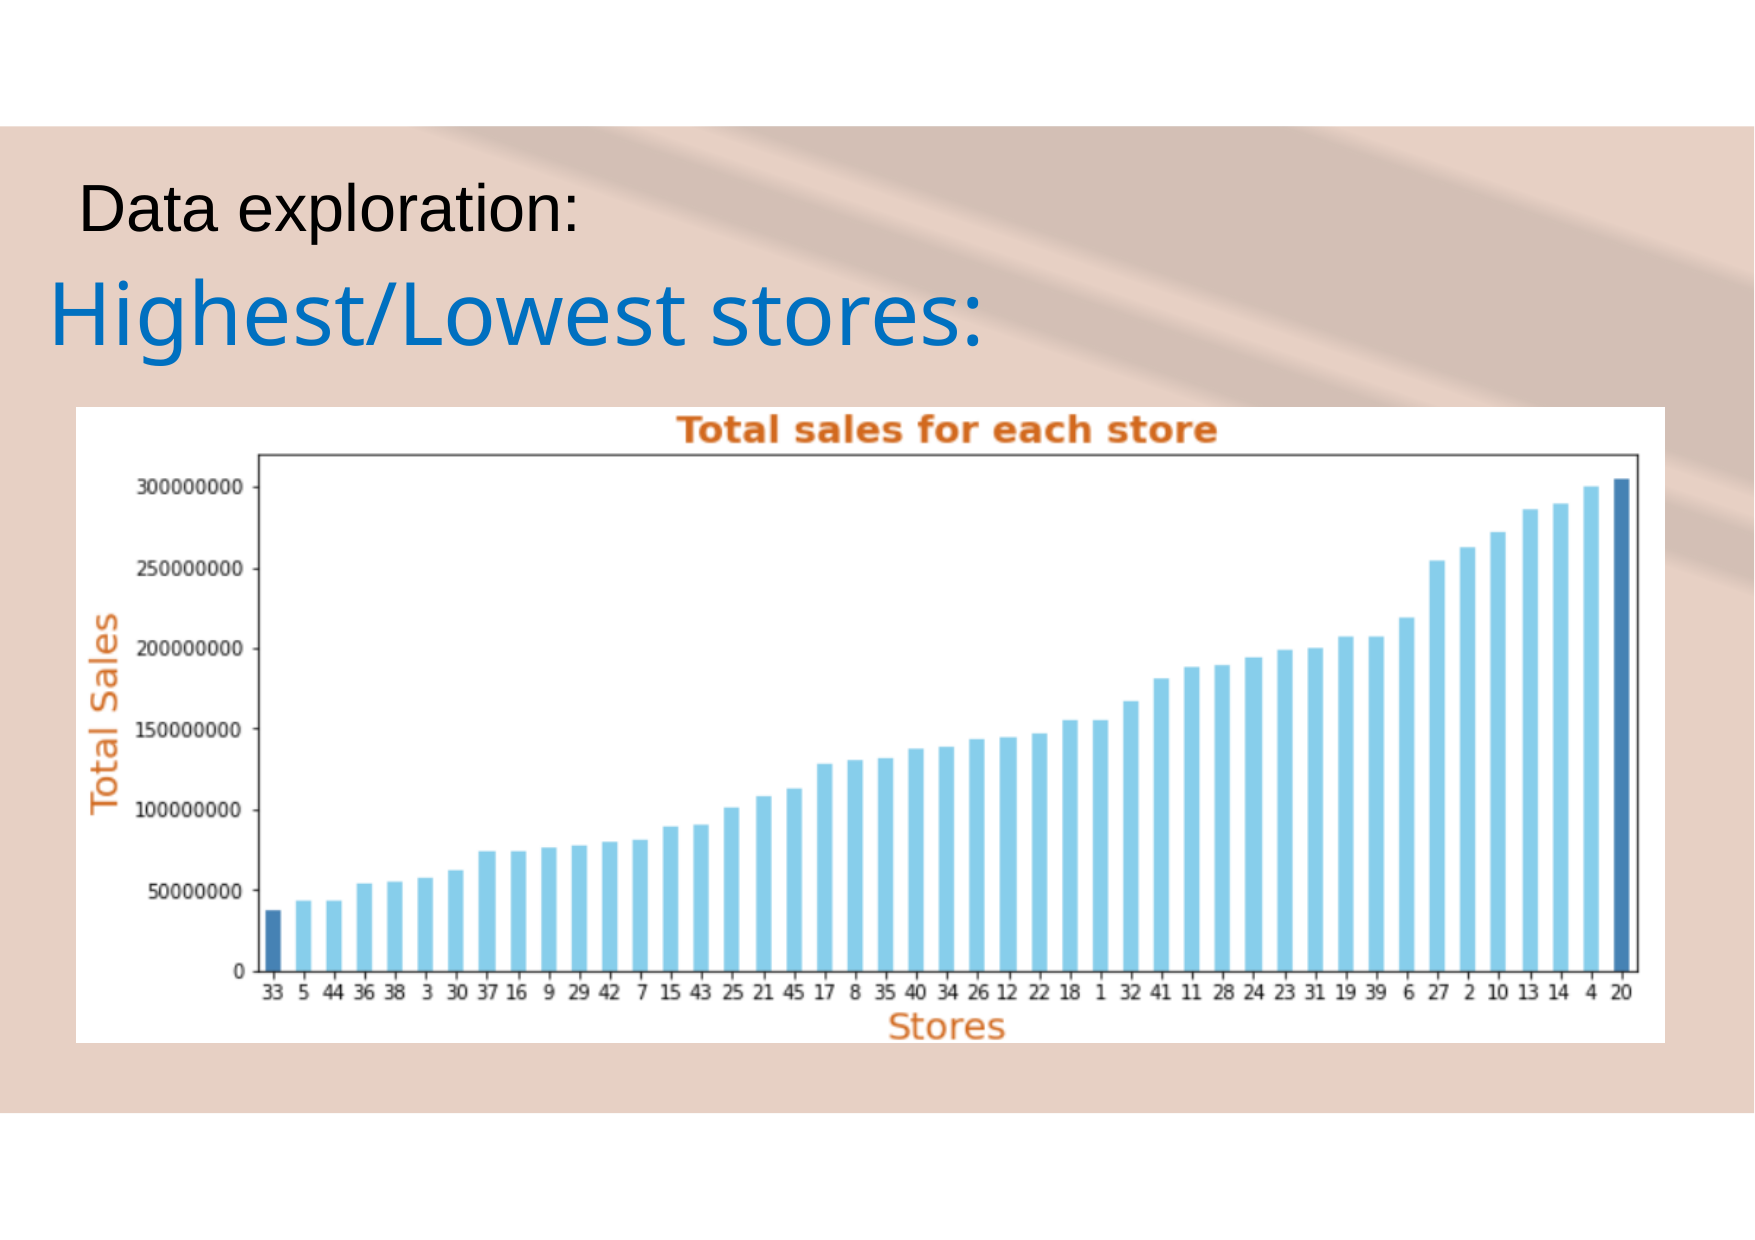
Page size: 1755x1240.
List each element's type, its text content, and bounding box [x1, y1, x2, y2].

title Highest/Lowest stores: [45, 157, 326, 377]
text_box Data exploration: [63, 157, 326, 252]
picture [76, 126, 1755, 1044]
